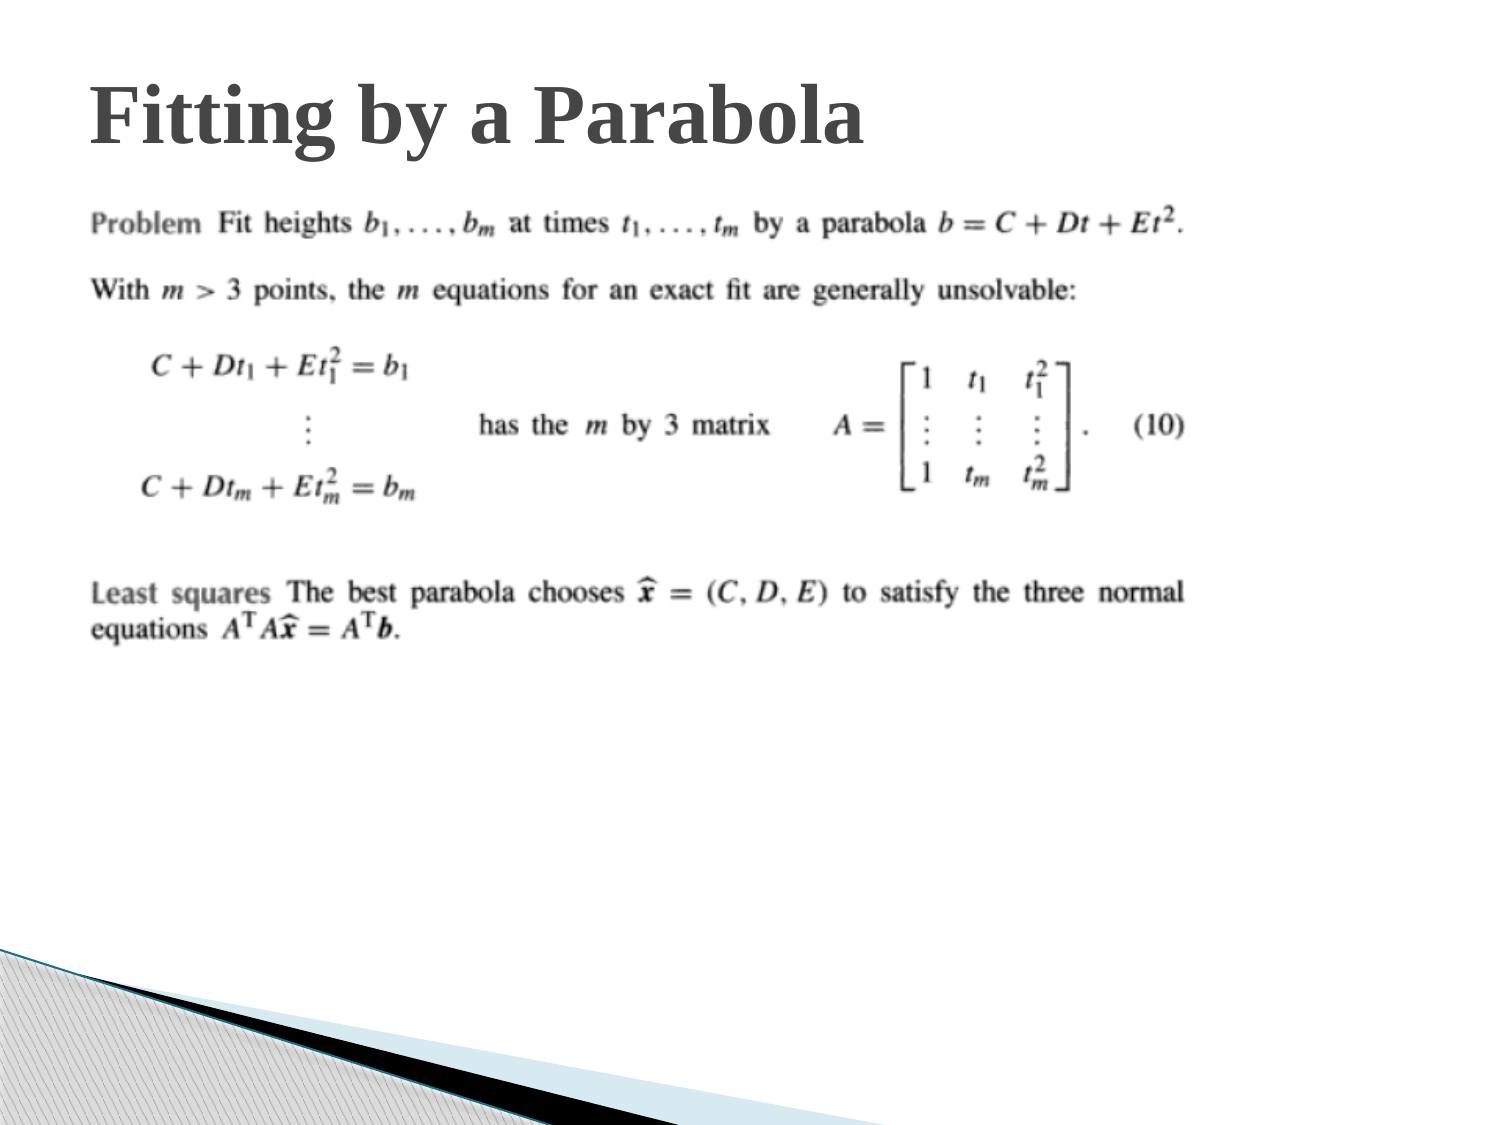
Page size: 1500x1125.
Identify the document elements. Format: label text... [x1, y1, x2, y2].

title Fitting by a Parabola [75, 45, 1425, 173]
picture [52, 184, 1218, 660]
